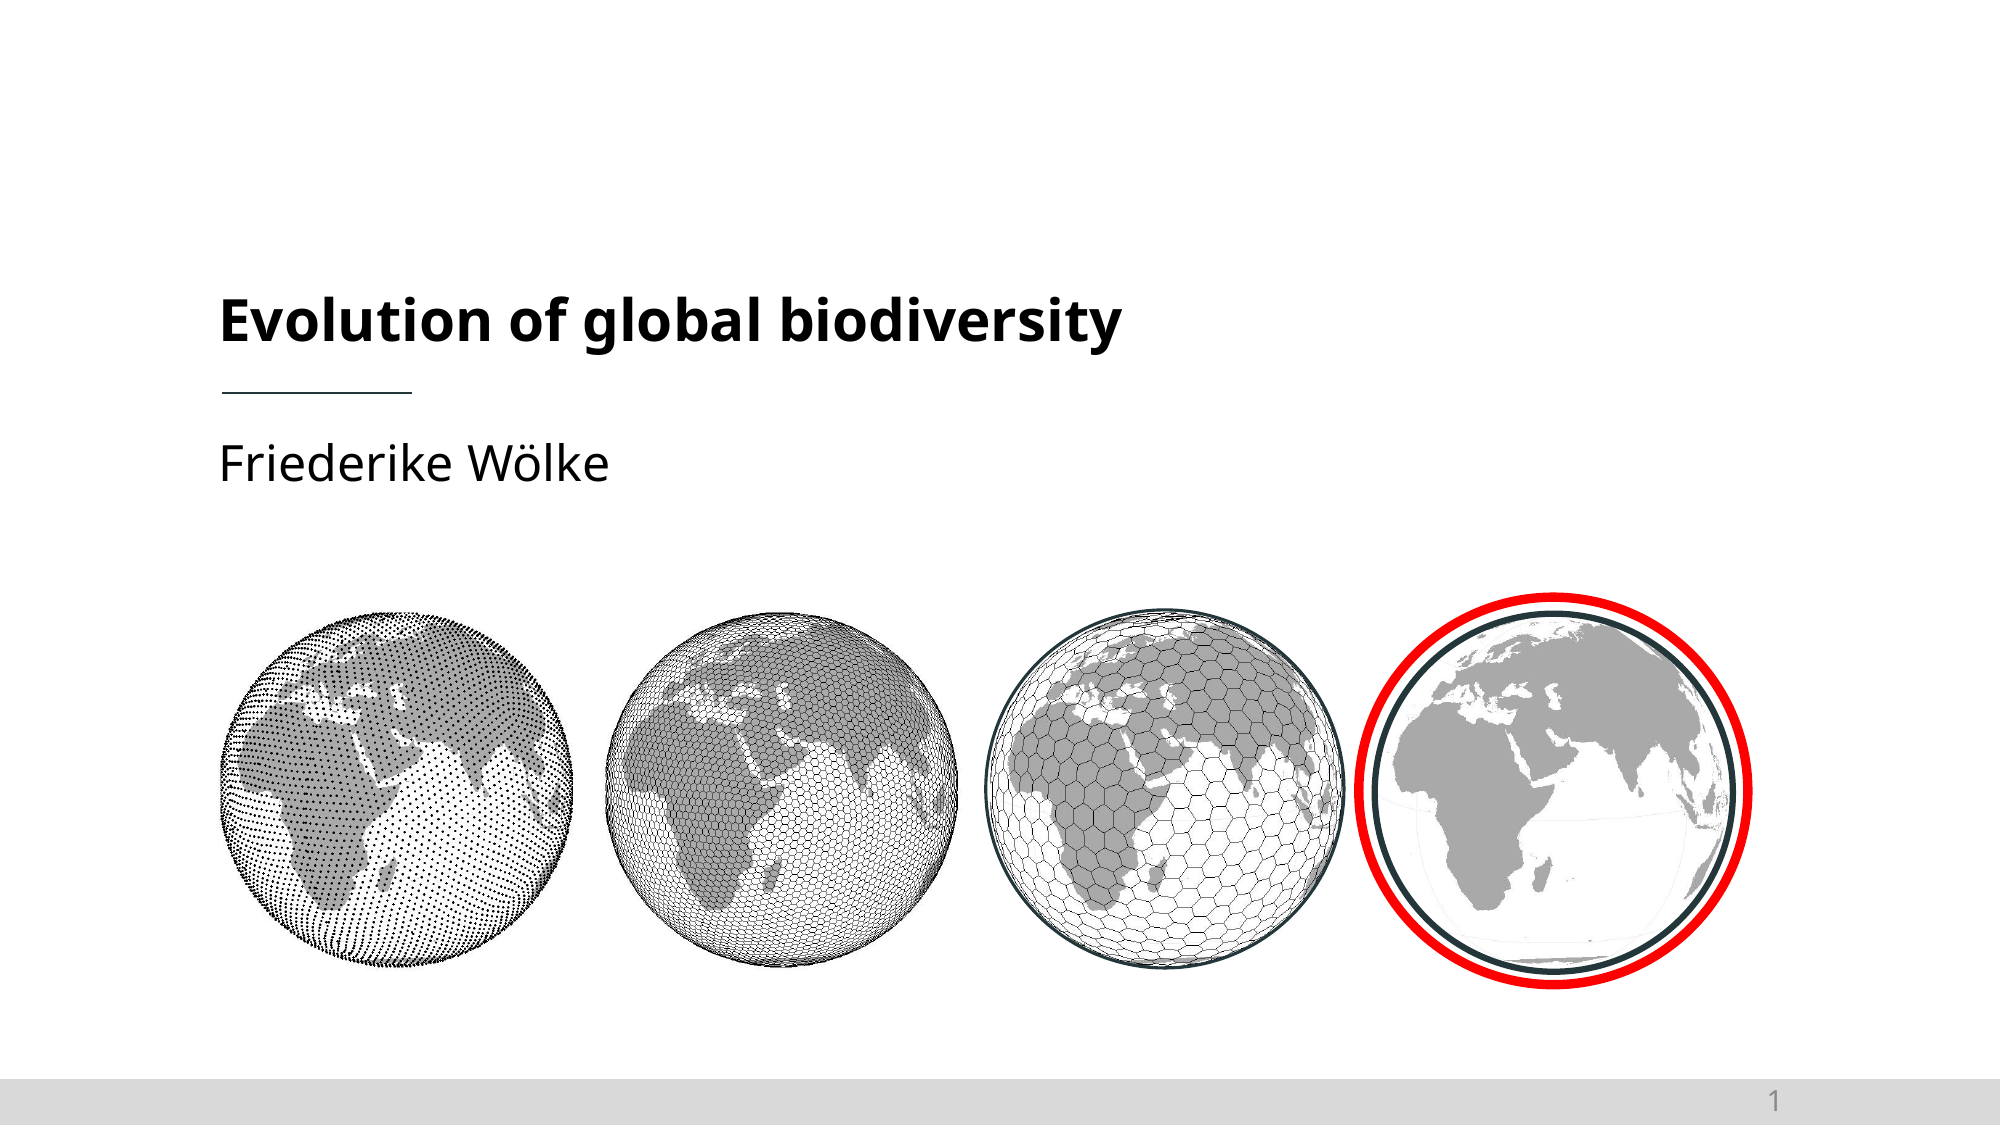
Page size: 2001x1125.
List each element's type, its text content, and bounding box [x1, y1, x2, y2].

subtitle Friederike Wölke [203, 431, 667, 505]
text_box [1733, 713, 1749, 868]
slide_number 1 [1550, 1079, 2000, 1125]
footer [0, 1079, 1550, 1125]
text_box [182, 585, 1733, 1017]
title Evolution of global biodiversity [203, 62, 1733, 362]
